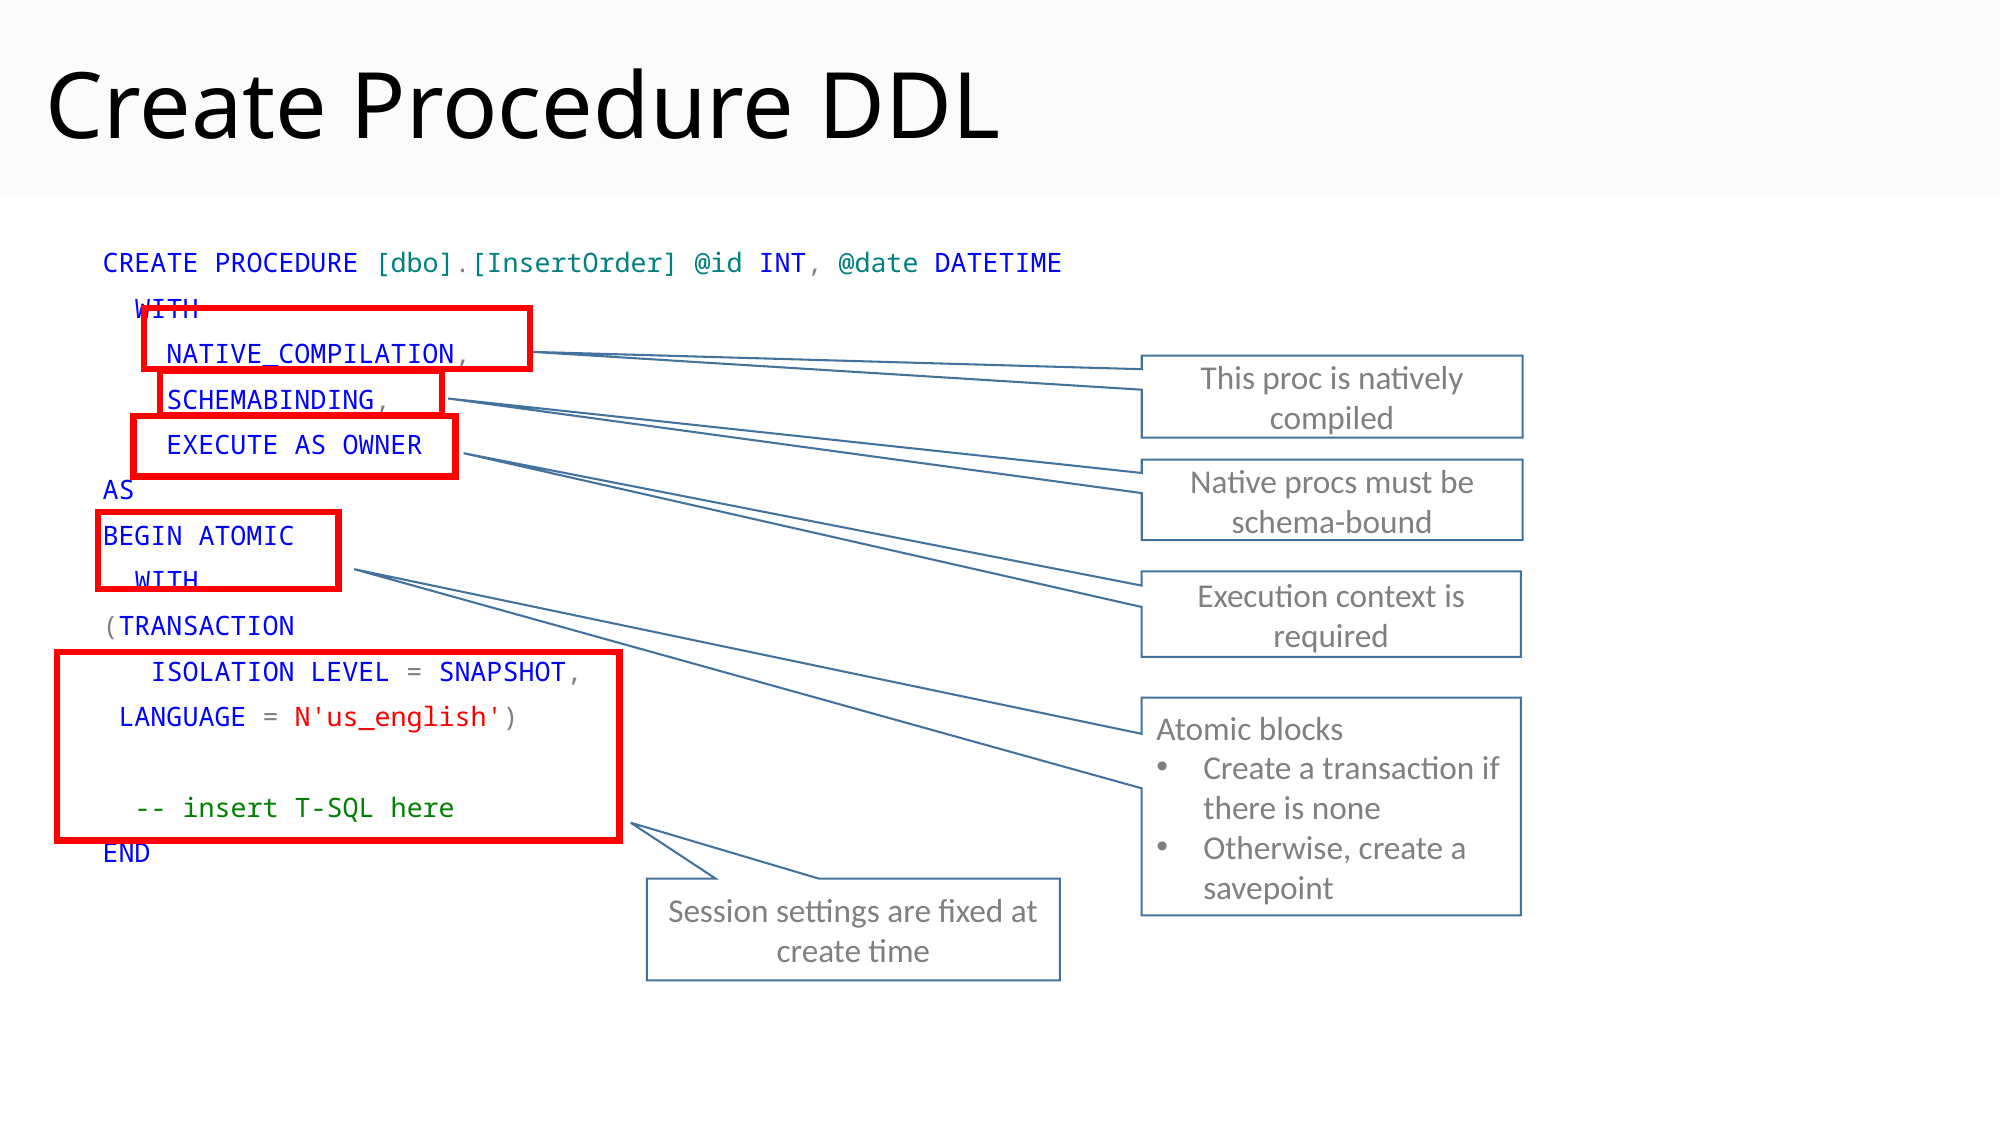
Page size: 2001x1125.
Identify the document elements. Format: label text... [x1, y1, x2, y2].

text_box Native procs must be schema-bound [448, 397, 1524, 542]
text_box Atomic blocks Create a transaction if there is none Otherwise, create a savepoint [353, 568, 1522, 917]
text_box [56, 651, 621, 841]
list CREATE PROCEDURE [dbo].[InsertOrder] @id INT, @date DATETIME WITH NATIVE_COMPILATION, SCHEMABINDING, EXECUTE AS OWNER AS BEGIN ATOMIC WITH (TRANSACTION ISOLATION LEVEL = SNAPSHOT, LANGUAGE = N'us_english') -- insert T-SQL here END [87, 242, 1522, 879]
title Create Procedure DDL [30, 0, 1756, 218]
text_box [159, 369, 443, 415]
text_box [97, 511, 339, 590]
text_box [132, 415, 457, 478]
text_box Execution context is required [463, 452, 1522, 658]
text_box This proc is natively compiled [532, 350, 1524, 439]
text_box [143, 307, 531, 370]
text_box Session settings are fixed at create time [630, 821, 1061, 982]
